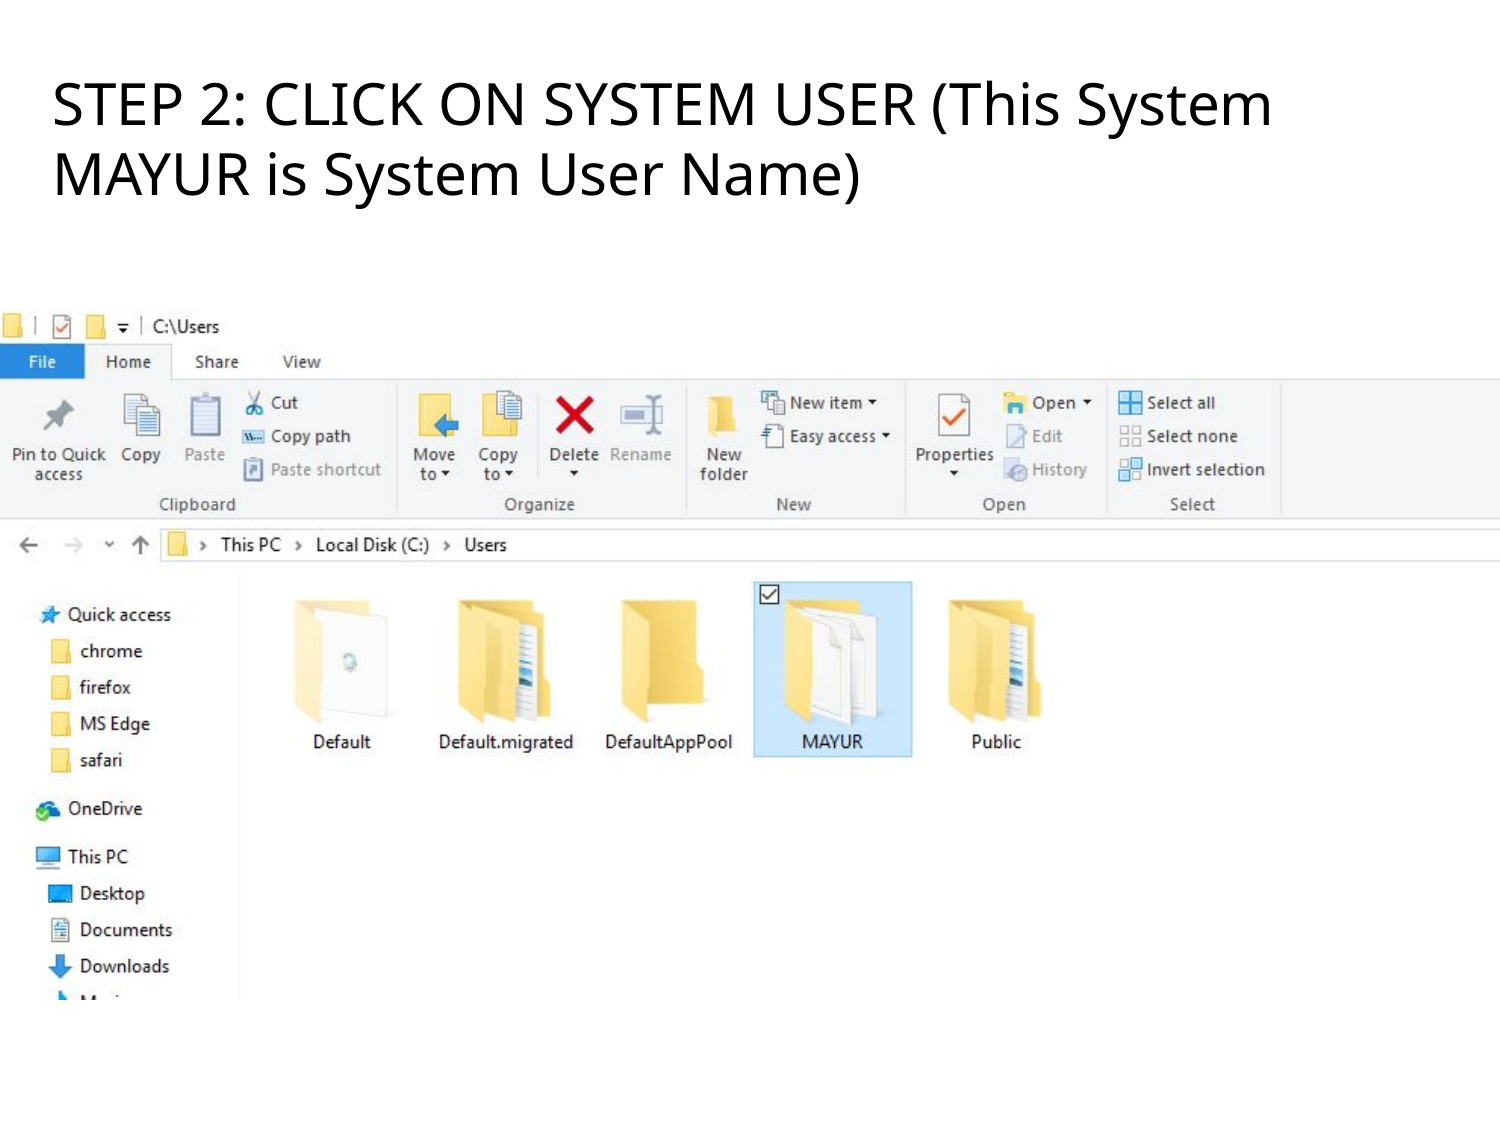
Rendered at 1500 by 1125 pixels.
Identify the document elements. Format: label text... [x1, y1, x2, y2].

text_box Step 2: Click on system user (This System MAYUR is System User Name) [37, 59, 1463, 225]
picture [0, 309, 1500, 1001]
